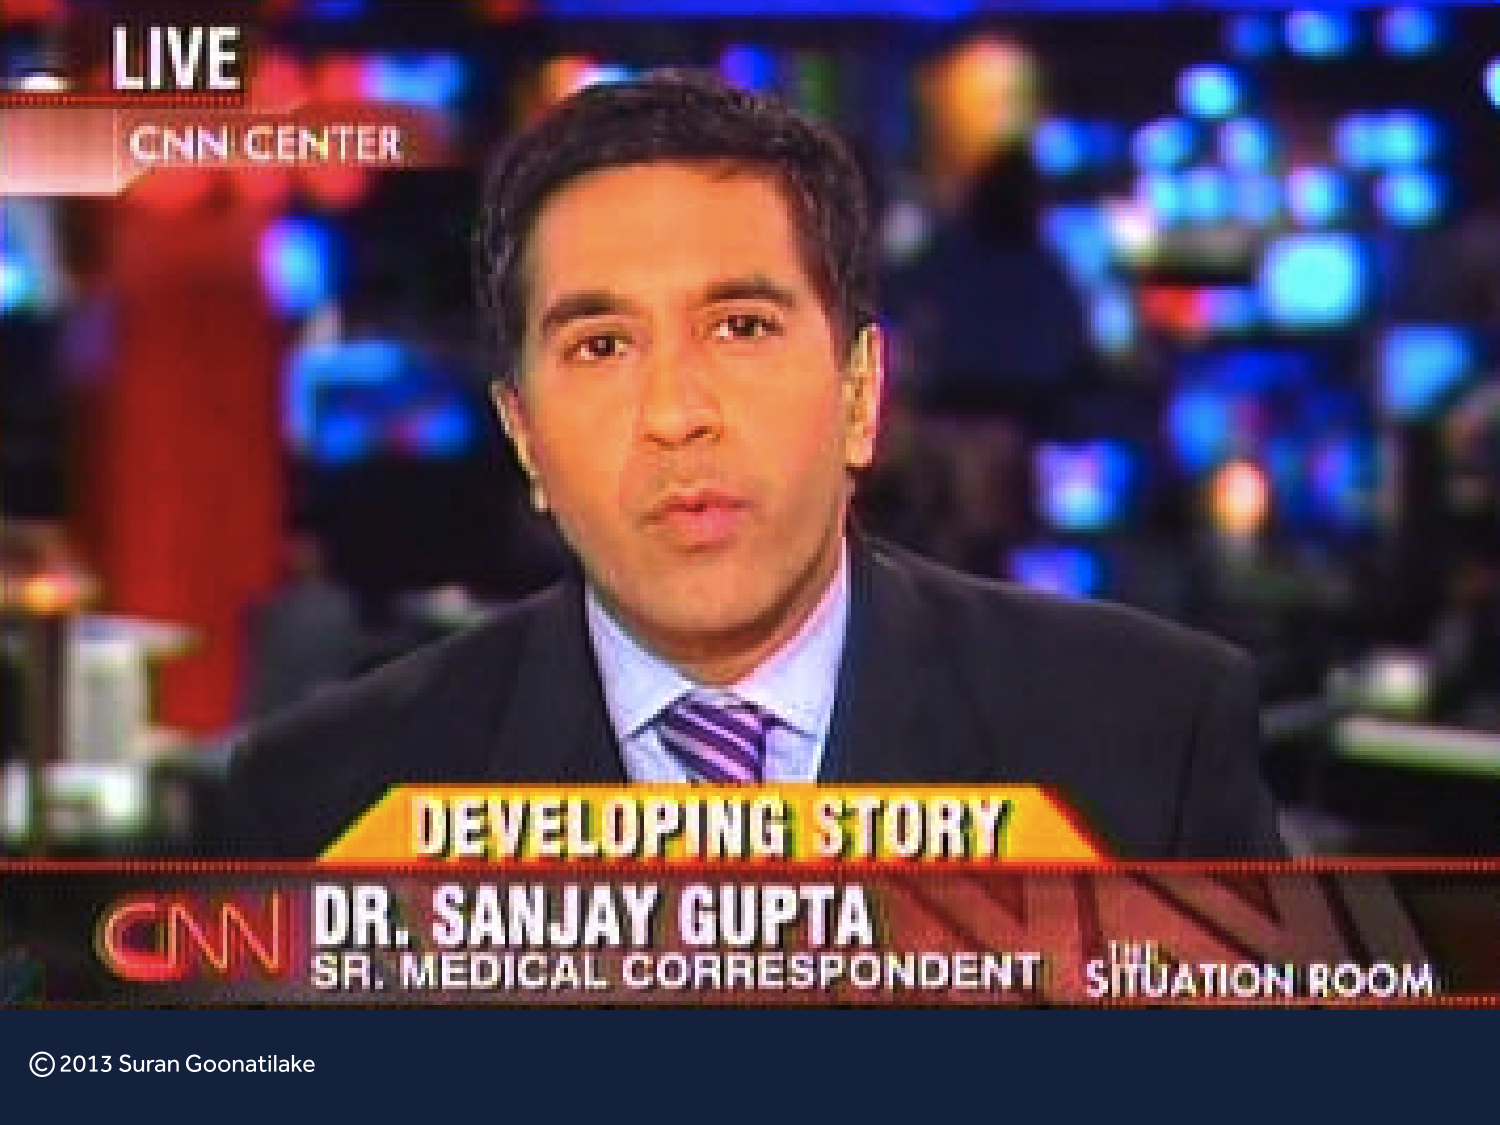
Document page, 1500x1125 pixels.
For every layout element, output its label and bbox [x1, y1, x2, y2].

list [0, 0, 1500, 1010]
picture [0, 1010, 1500, 1125]
